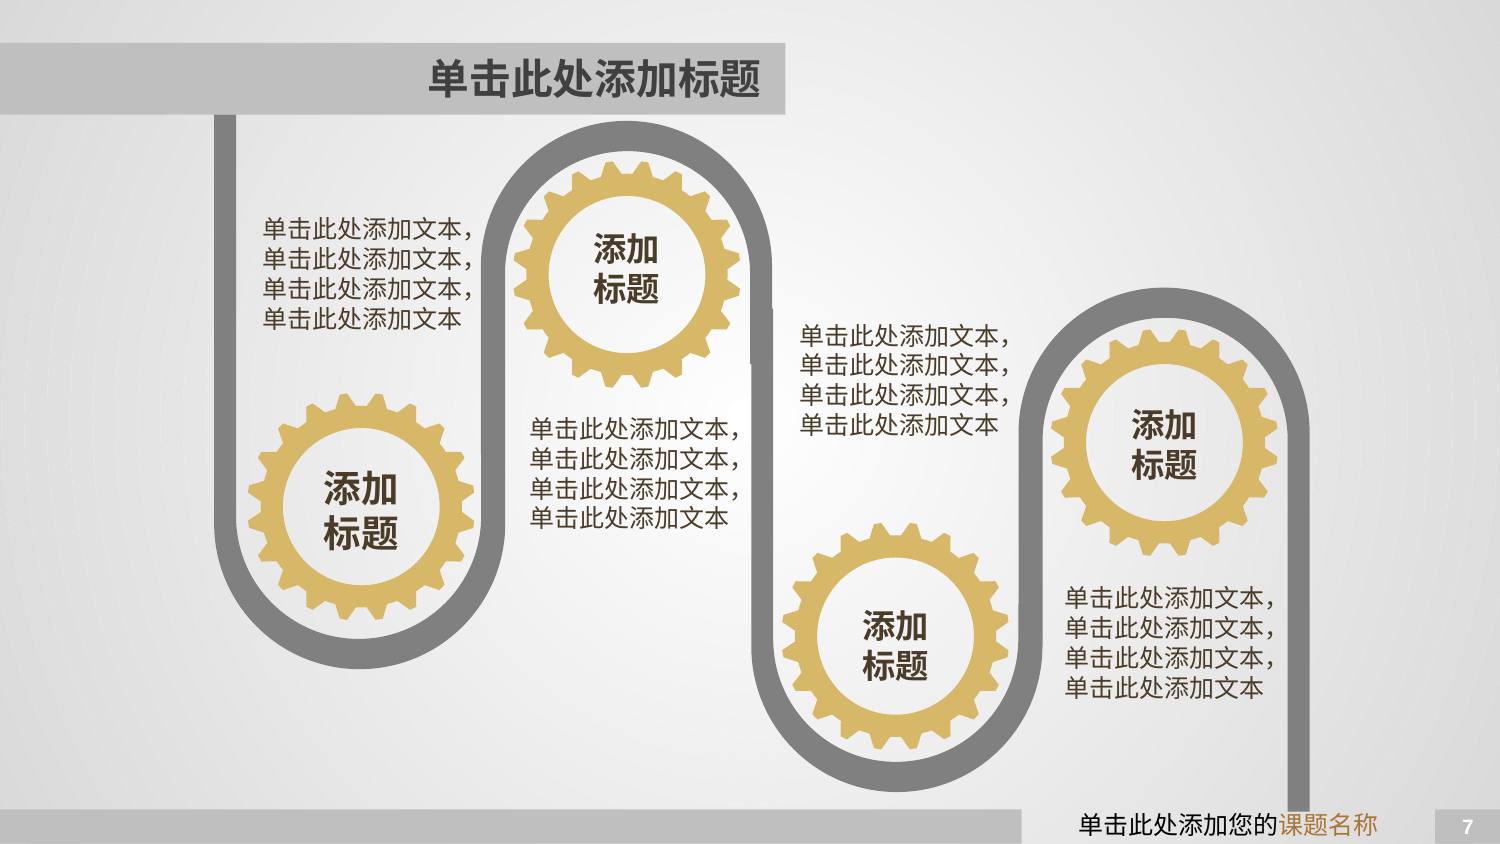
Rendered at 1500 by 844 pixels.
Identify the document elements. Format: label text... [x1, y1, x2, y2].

text_box [782, 522, 1009, 750]
text_box 单击此处添加文本，单击此处添加文本，单击此处添加文本，单击此处添加文本 [514, 405, 745, 541]
text_box 添加 标题 [285, 457, 438, 563]
text_box 单击此处添加文本，单击此处添加文本，单击此处添加文本，单击此处添加文本 [247, 206, 478, 341]
text_box 添加 标题 [550, 220, 703, 316]
text_box 单击此处添加文本，单击此处添加文本，单击此处添加文本，单击此处添加文本 [784, 312, 1015, 448]
text_box [1051, 329, 1278, 556]
text_box [247, 393, 475, 620]
text_box 单击此处添加文本，单击此处添加文本，单击此处添加文本，单击此处添加文本 [1049, 575, 1280, 710]
text_box [214, 114, 1310, 812]
text_box 添加 标题 [1088, 396, 1241, 492]
title 单击此处添加标题 [112, 36, 777, 119]
text_box 添加 标题 [819, 597, 972, 693]
text_box [513, 161, 740, 388]
